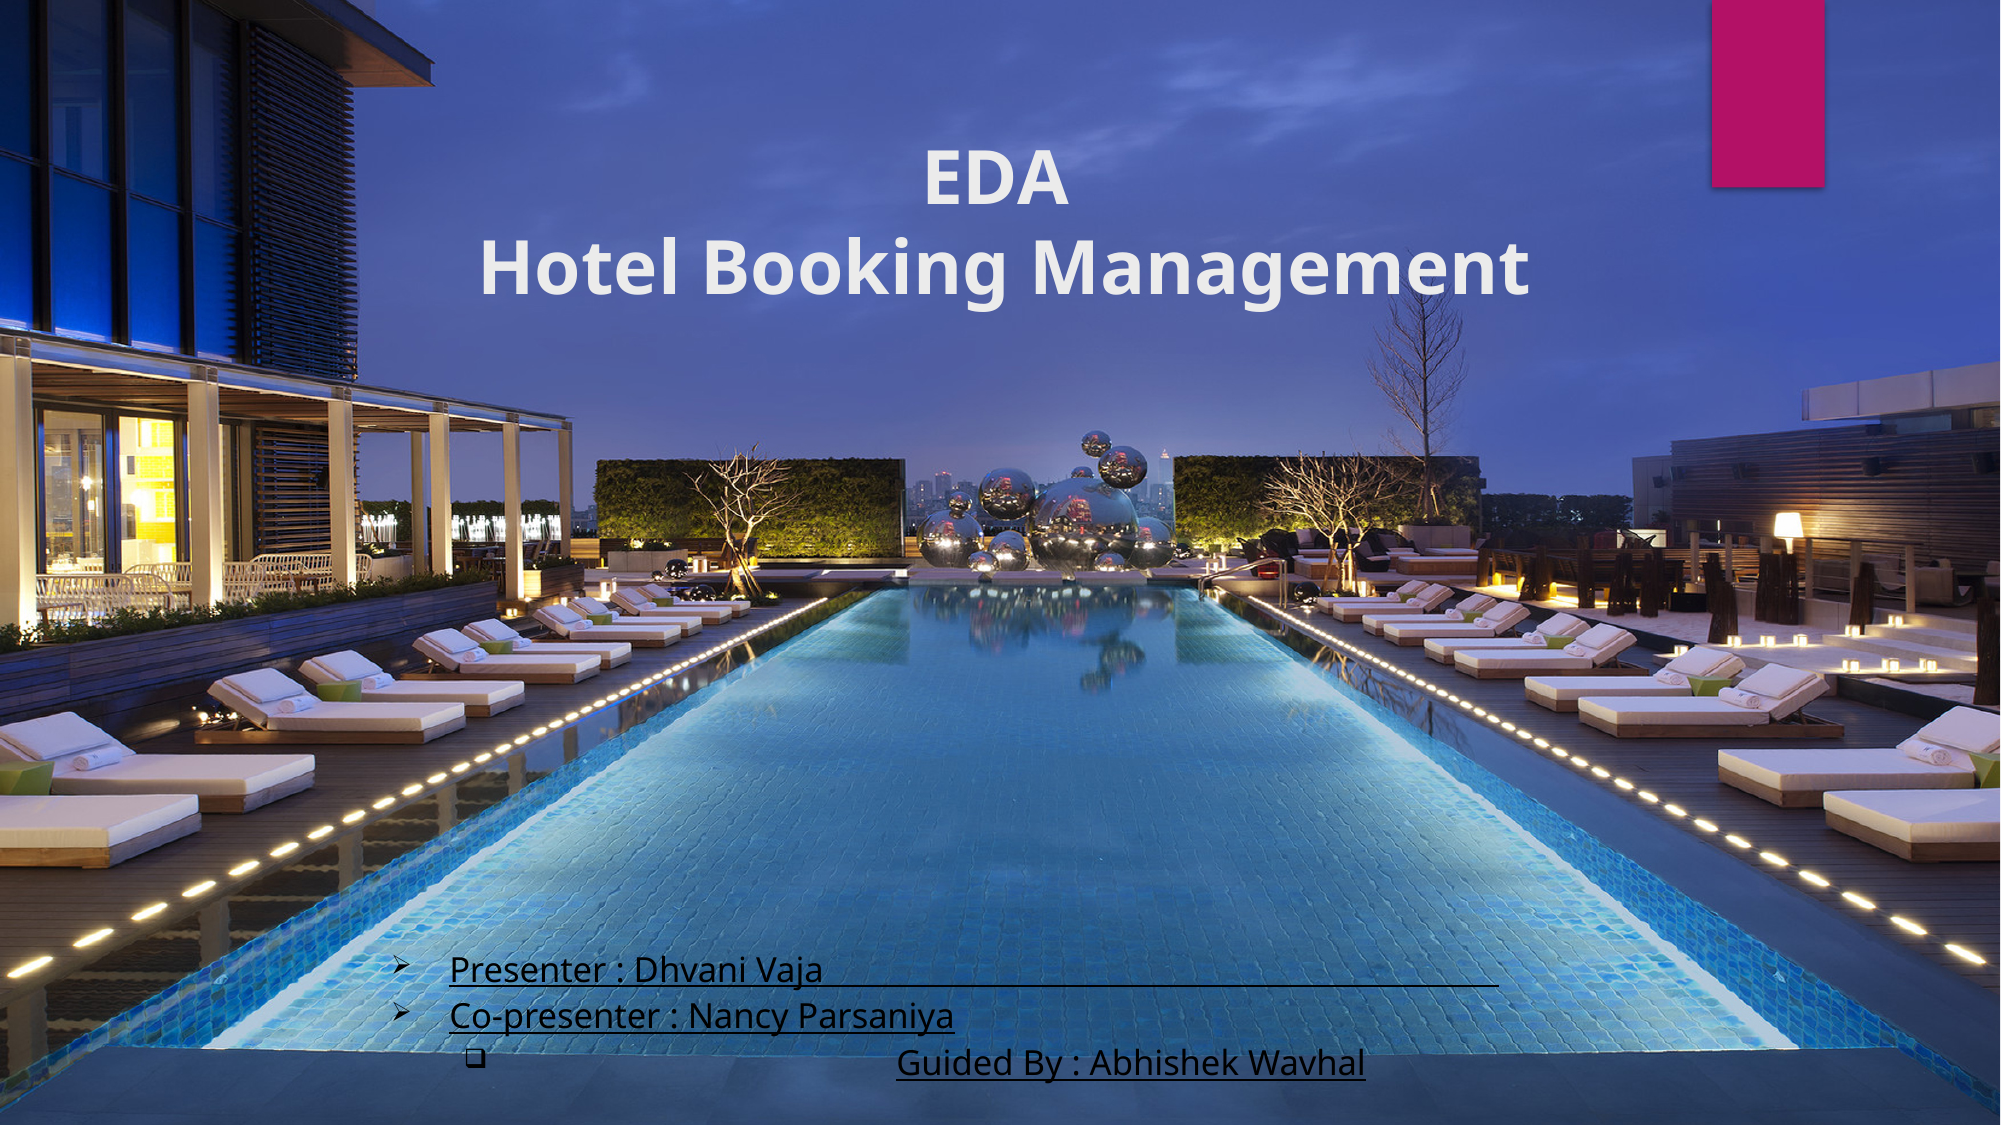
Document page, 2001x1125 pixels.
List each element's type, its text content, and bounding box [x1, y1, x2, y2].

subtitle Presenter : Dhvani Vaja Co-presenter : Nancy Parsaniya Guided By : Abhishek Wavhal [375, 939, 1828, 1125]
picture [0, 0, 2001, 1125]
title EDA Hotel Booking Management [280, 0, 1729, 440]
